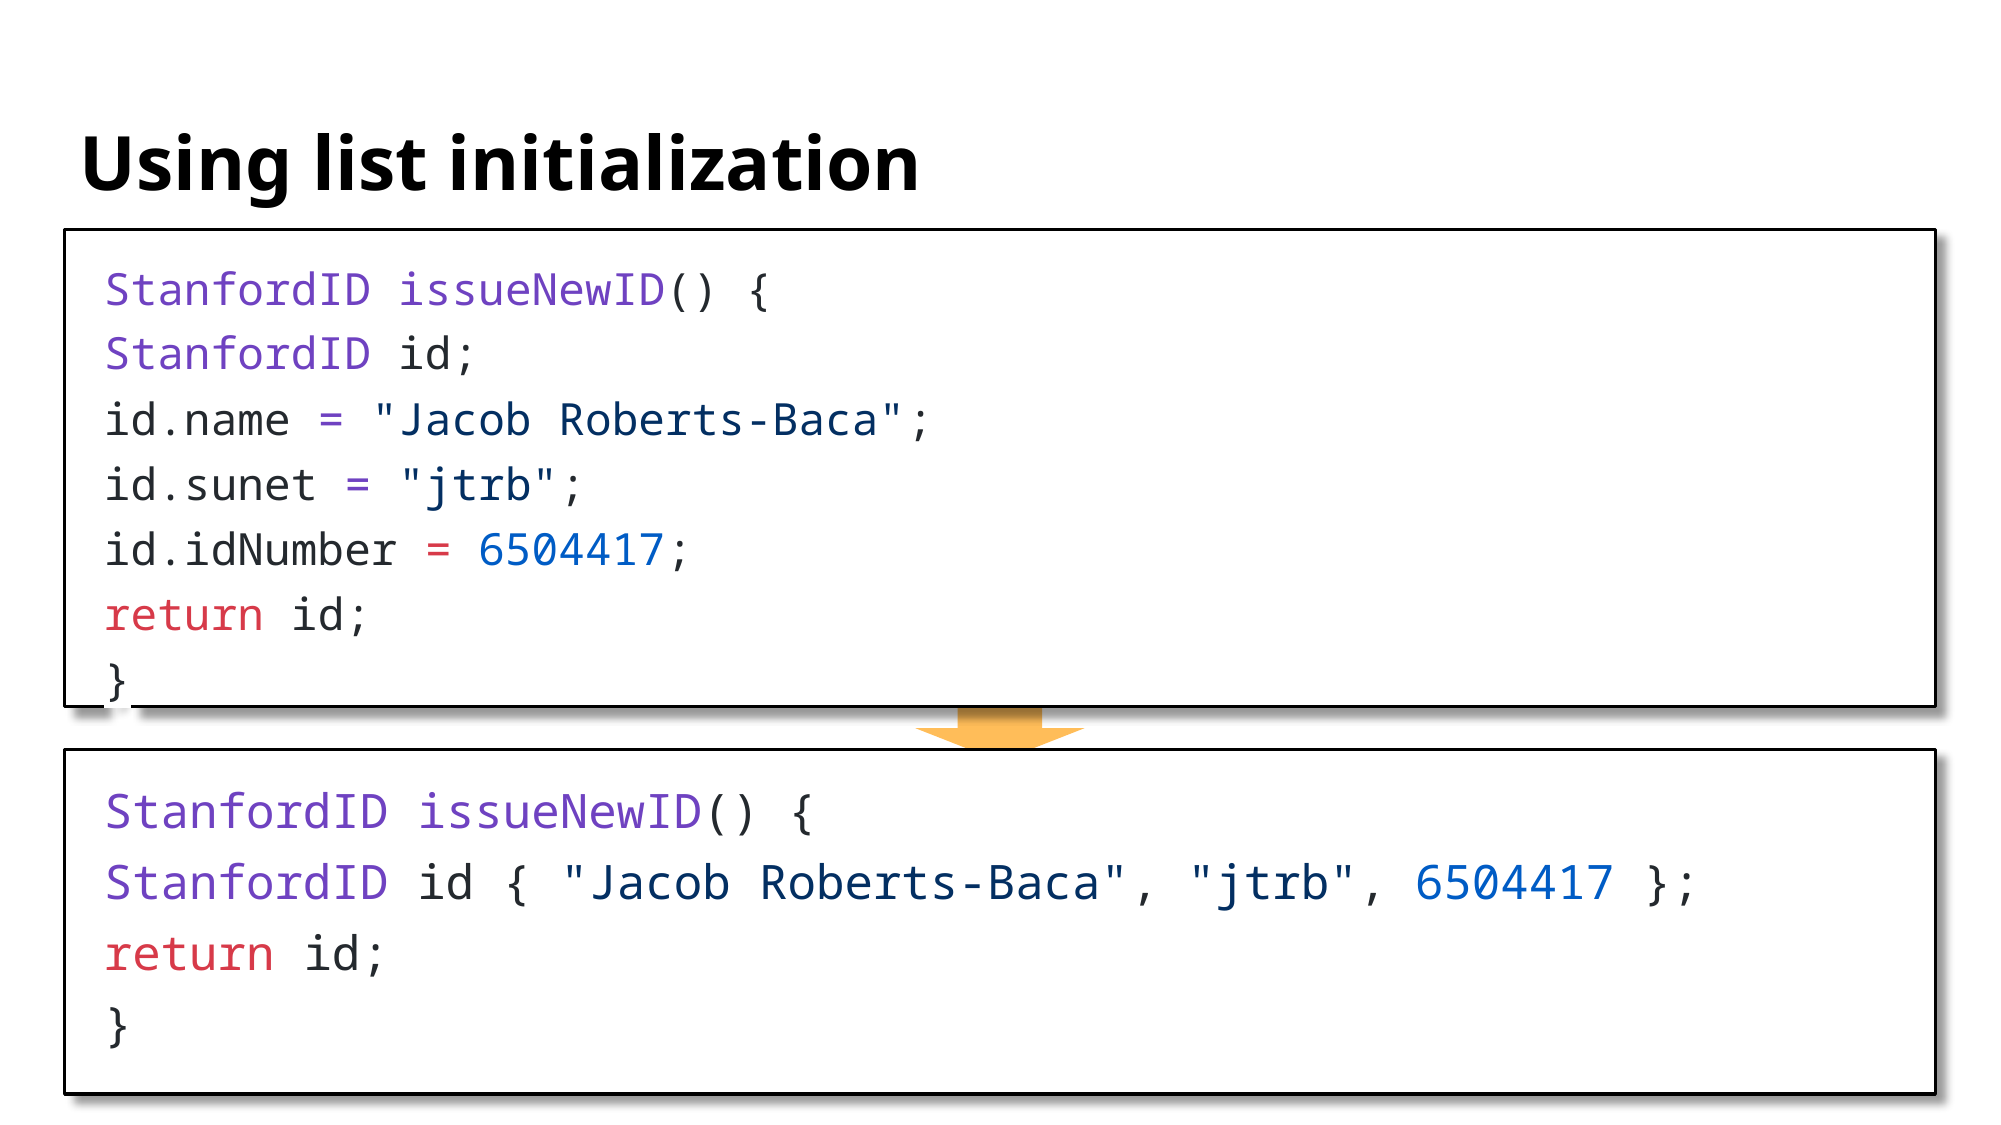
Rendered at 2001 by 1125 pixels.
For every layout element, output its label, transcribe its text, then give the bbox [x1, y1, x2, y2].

list StanfordID issueNewID() { StanfordID id { "Jacob Roberts-Baca", "jtrb", 6504417 }; return id; } [63, 748, 1937, 1096]
text_box StanfordID issueNewID() { StanfordID id; id.name = "Jacob Roberts-Baca"; id.sunet = "jtrb"; id.idNumber = 6504417; return id; } [64, 229, 1936, 707]
title Using list initialization [64, 103, 1936, 229]
text_box [914, 722, 1086, 748]
